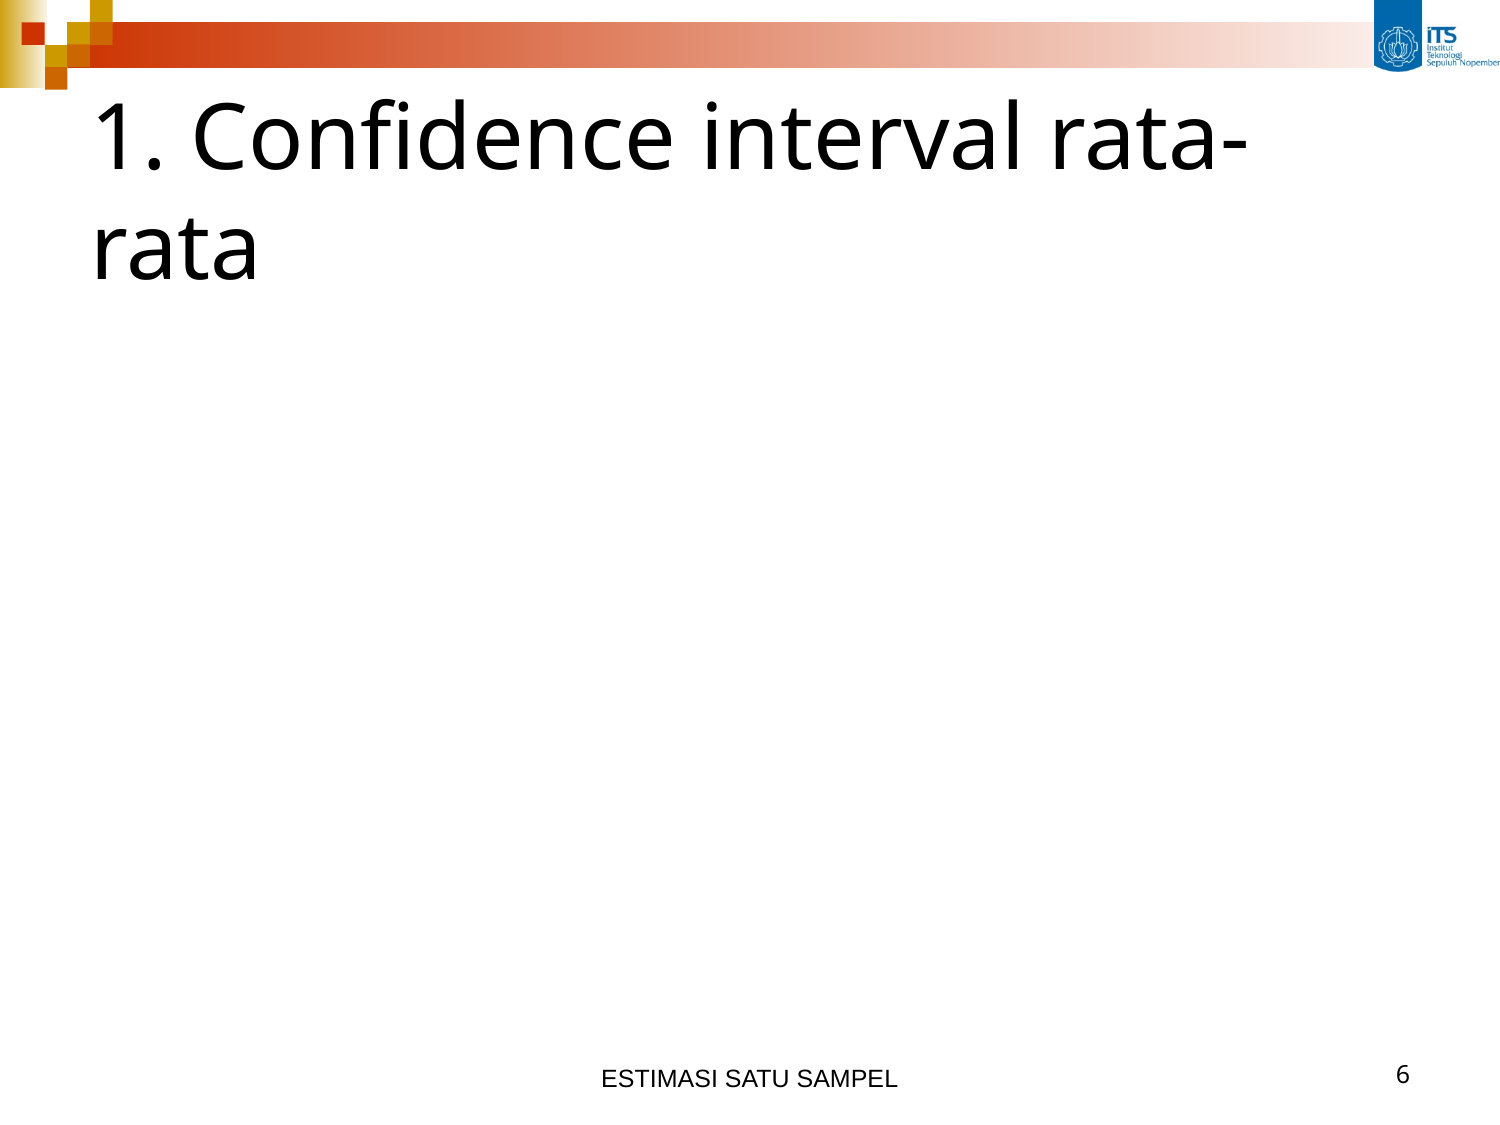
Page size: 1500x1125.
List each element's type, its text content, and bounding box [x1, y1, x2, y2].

footer ESTIMASI SATU SAMPEL [512, 1024, 988, 1101]
slide_number 6 [1074, 1024, 1426, 1101]
title 1. Confidence interval rata-rata [74, 74, 1426, 301]
picture [1374, 0, 1500, 72]
